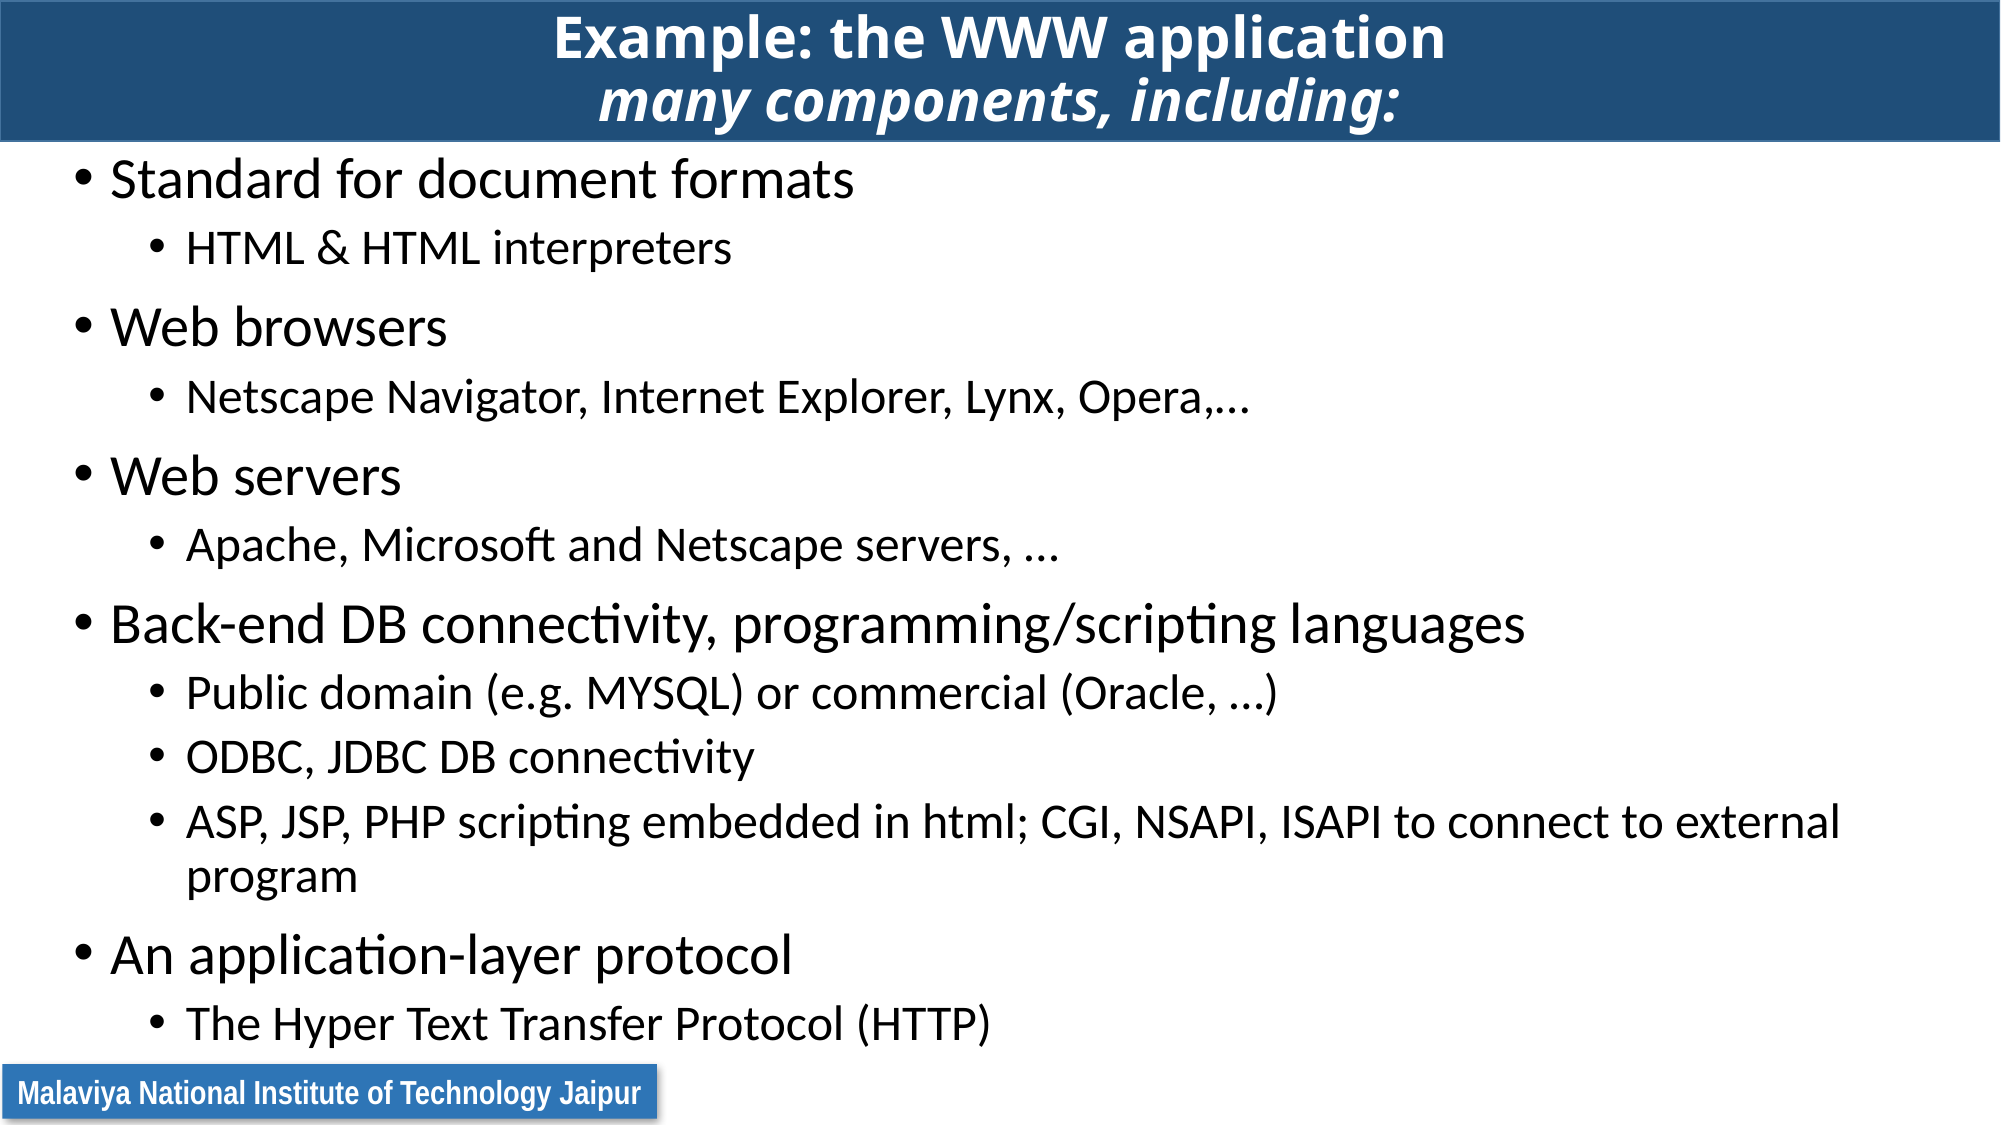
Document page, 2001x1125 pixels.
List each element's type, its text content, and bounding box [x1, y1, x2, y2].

title Example: the WWW application many components, including: [0, 1, 2000, 141]
list Standard for document formats HTML & HTML interpreters Web browsers Netscape Navigator, Internet Explorer, Lynx, Opera,… Web servers Apache, Microsoft and Netscape servers, … Back-end DB connectivity, programming/scripting languages Public domain (e.g. MYSQL) or commercial (Oracle, …) ODBC, JDBC DB connectivity ASP, JSP, PHP scripting embedded in html; CGI, NSAPI, ISAPI to connect to external program An application-layer protocol The Hyper Text Transfer Protocol (HTTP) [58, 141, 1954, 1058]
